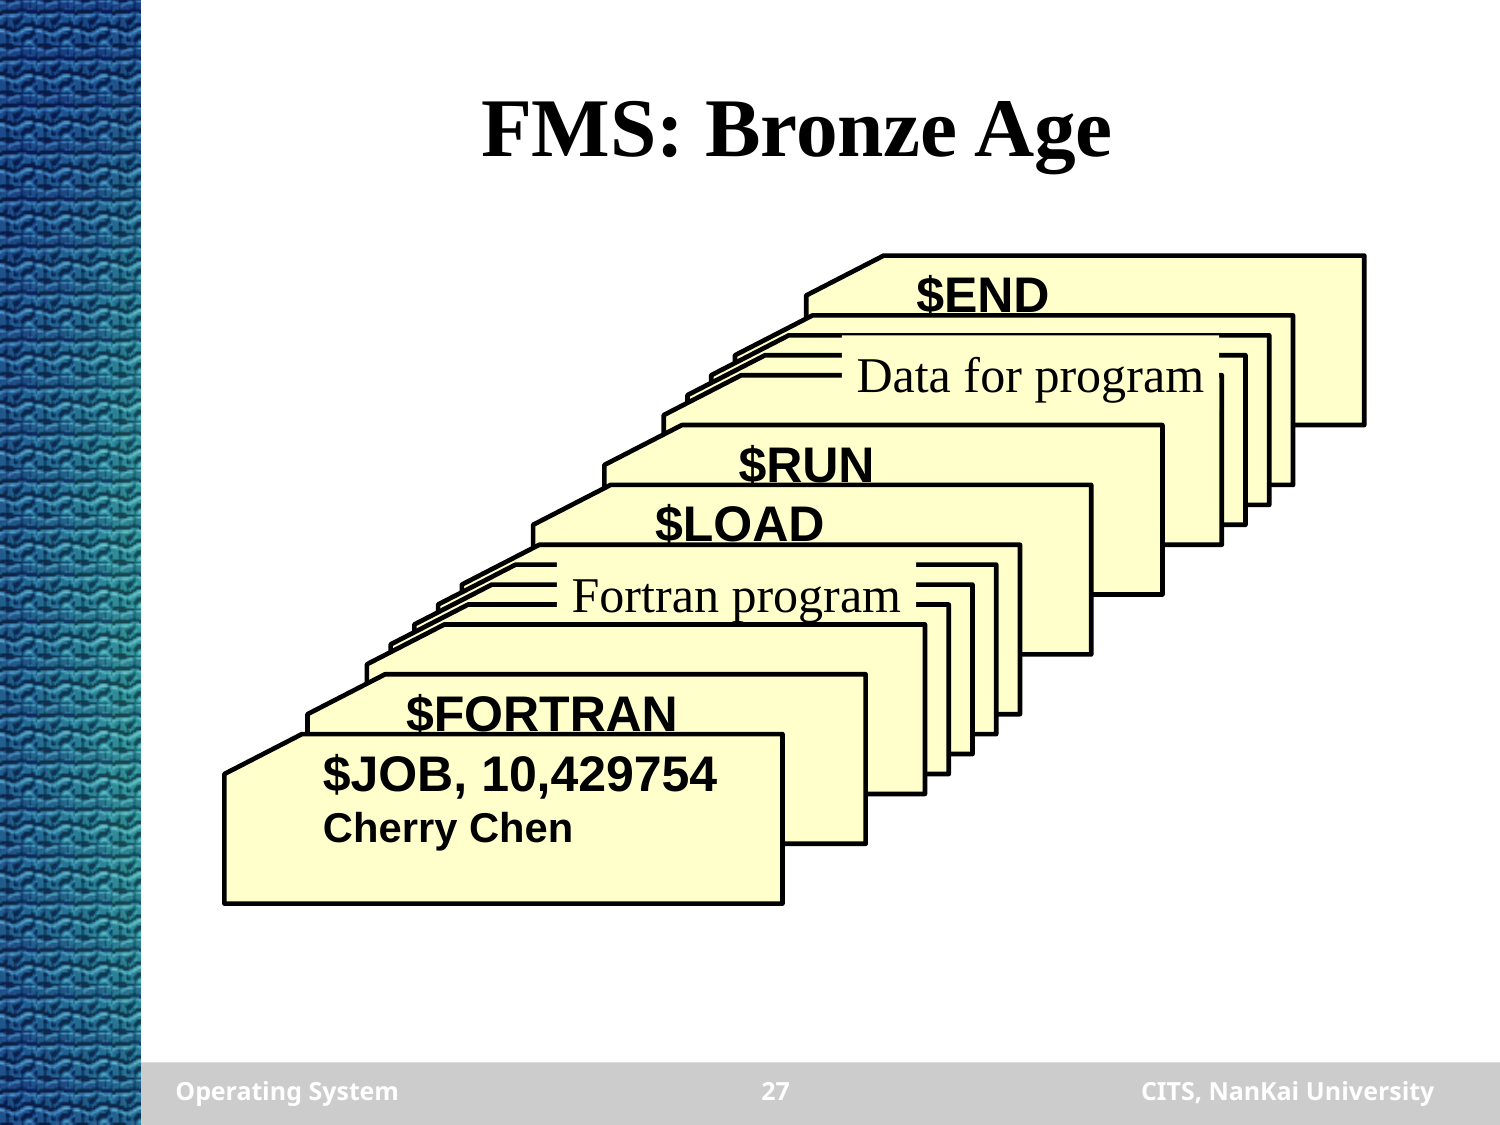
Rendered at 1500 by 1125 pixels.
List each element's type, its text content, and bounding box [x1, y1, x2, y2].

slide_number Operating System [160, 1067, 574, 1118]
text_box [224, 255, 1365, 904]
title FMS: Bronze Age [159, 50, 1436, 197]
slide_number 27 [600, 1067, 951, 1118]
picture [0, 0, 141, 1125]
footer CITS, NanKai University [974, 1067, 1451, 1118]
